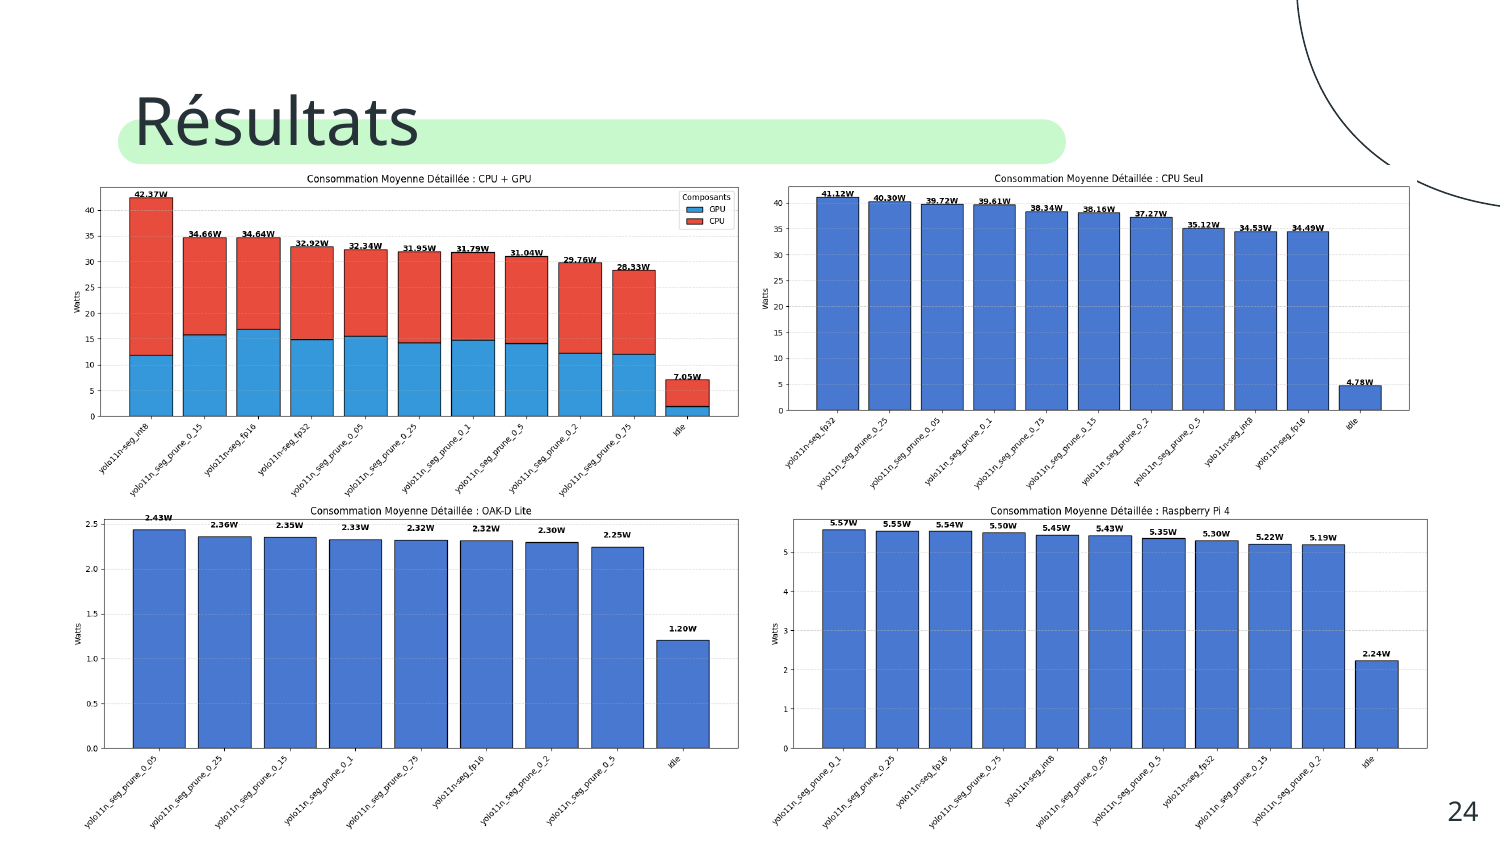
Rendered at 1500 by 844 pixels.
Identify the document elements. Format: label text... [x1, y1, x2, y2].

picture [753, 165, 1435, 838]
title Résultats [118, 63, 1382, 165]
slide_number ‹#› [1435, 779, 1494, 844]
picture [65, 165, 746, 838]
